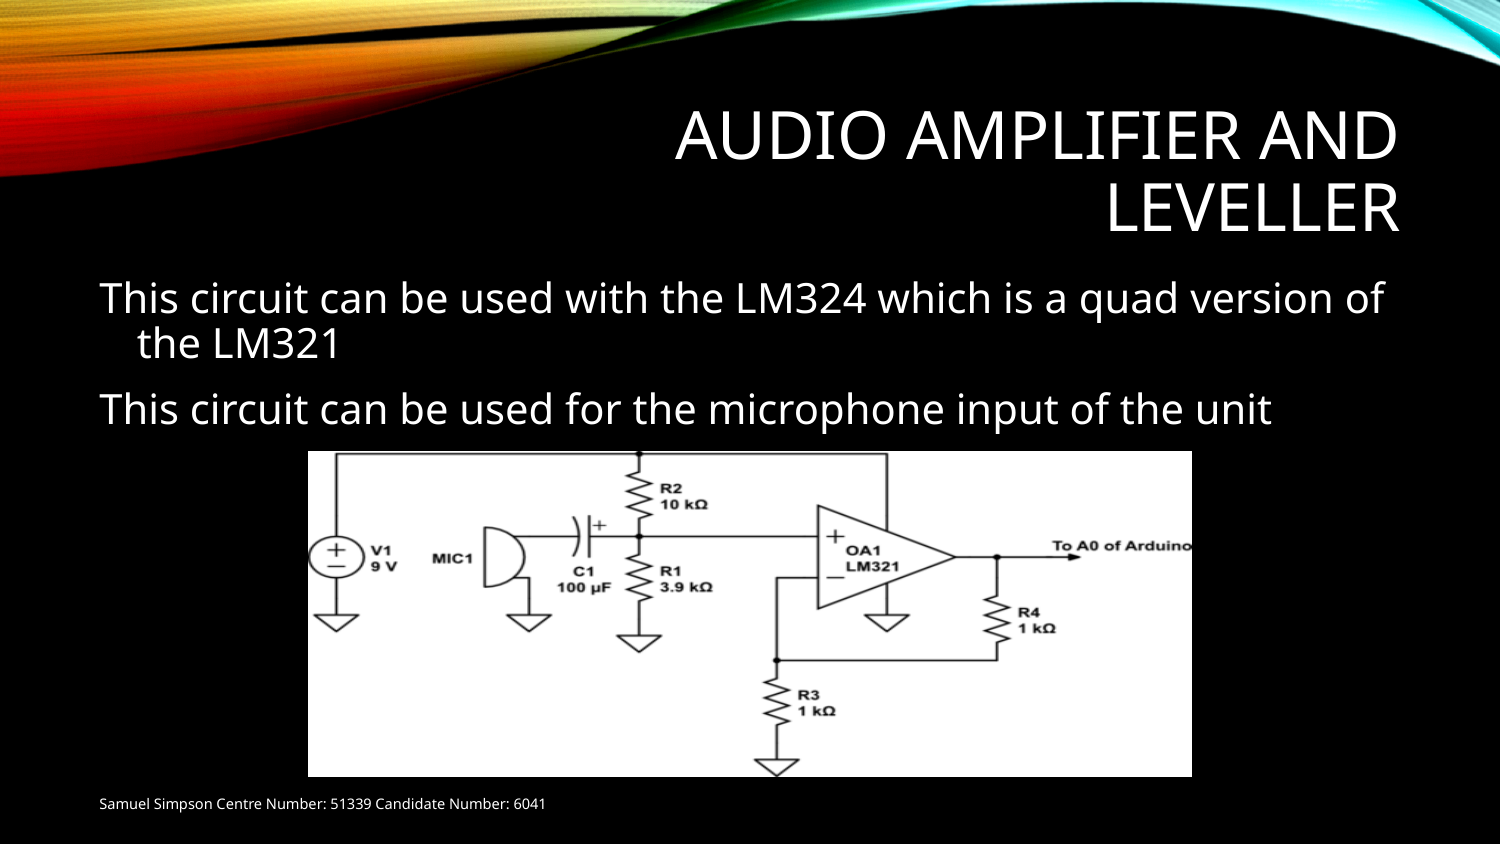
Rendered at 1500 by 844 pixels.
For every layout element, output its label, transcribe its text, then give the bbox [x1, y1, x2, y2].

title Audio amplifier and leveller [356, 94, 1416, 254]
footer Samuel Simpson Centre Number: 51339 Candidate Number: 6041 [84, 781, 1041, 827]
picture [308, 450, 1192, 777]
picture [0, 0, 1500, 178]
list This circuit can be used with the LM324 which is a quad version of the LM321 This circuit can be used for the microphone input of the unit [84, 270, 1416, 766]
